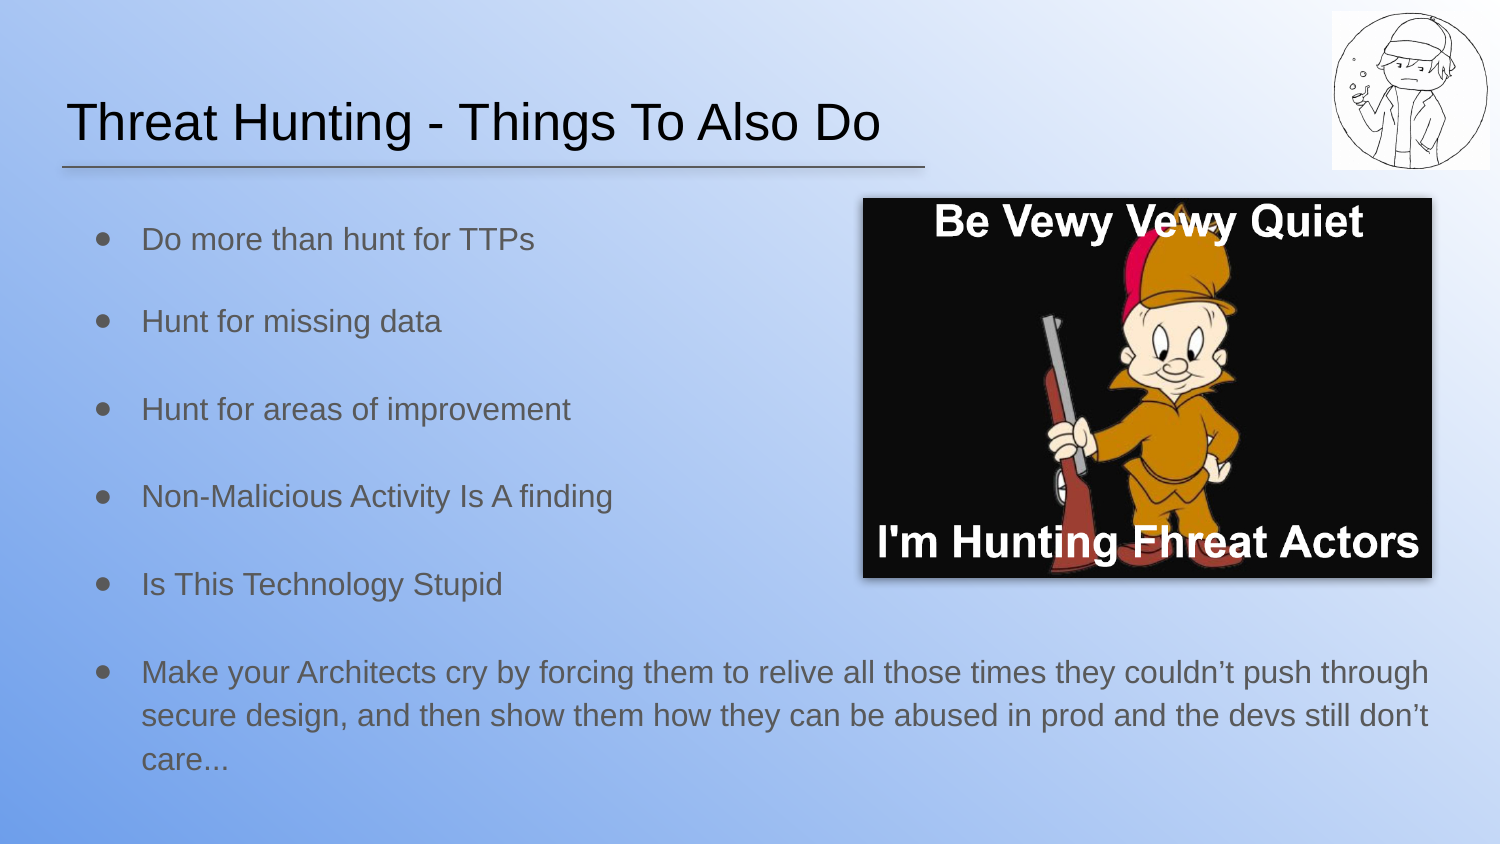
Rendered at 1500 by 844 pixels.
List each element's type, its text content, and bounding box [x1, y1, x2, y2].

list Do more than hunt for TTPs Hunt for missing data Hunt for areas of improvement Non-Malicious Activity Is A finding Is This Technology Stupid Make your Architects cry by forcing them to relive all those times they couldn’t push through secure design, and then show them how they can be abused in prod and the devs still don’t care... [62, 198, 1461, 799]
title Threat Hunting - Things To Also Do [51, 72, 941, 167]
picture [1332, 11, 1490, 170]
picture [862, 197, 1432, 579]
